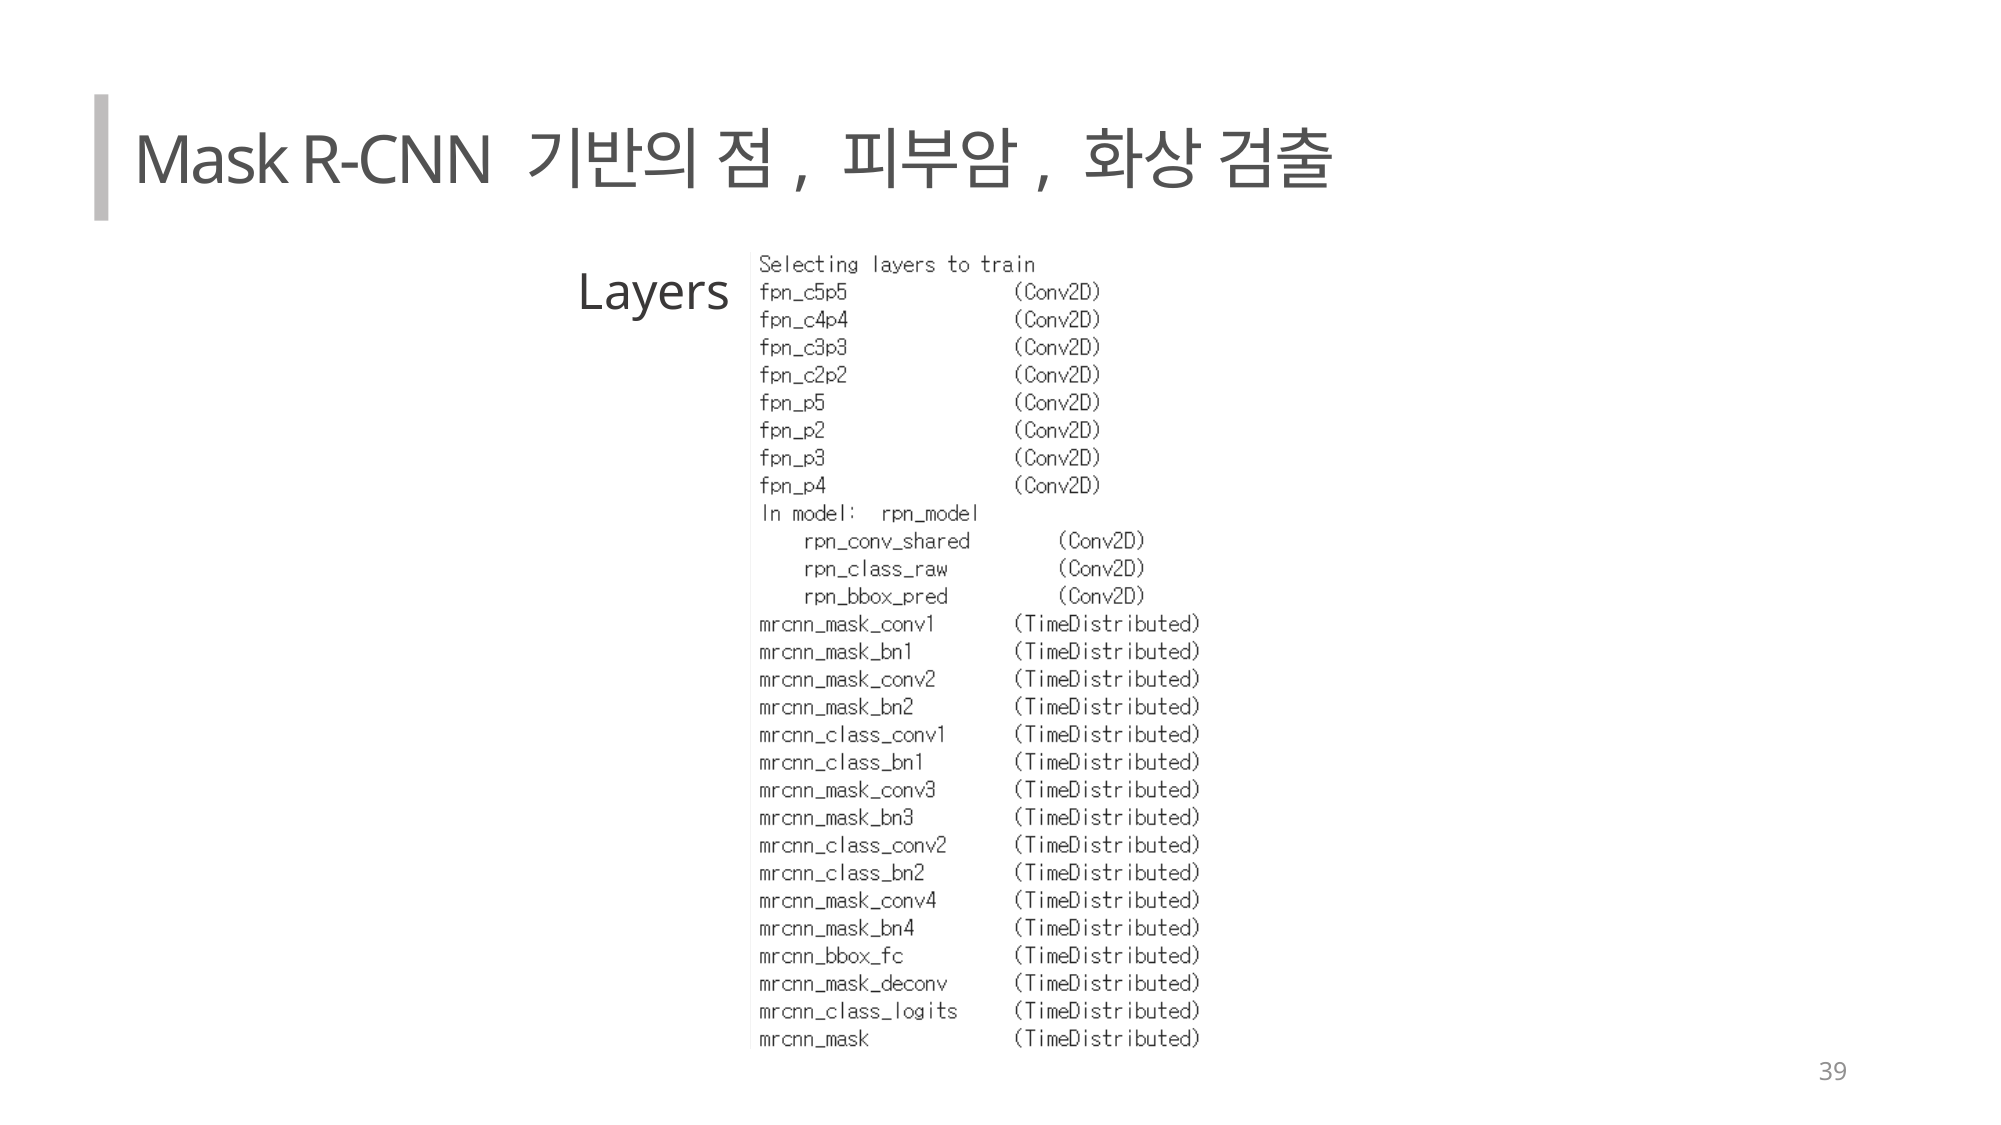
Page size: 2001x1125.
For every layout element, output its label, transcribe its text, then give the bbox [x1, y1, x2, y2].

text_box [93, 93, 109, 222]
slide_number 39 [1412, 1042, 1863, 1103]
text_box Mask R-CNN 기반의 점, 피부암, 화상 검출 [118, 109, 1392, 205]
text_box Layers [563, 252, 746, 327]
picture [750, 252, 1250, 1049]
